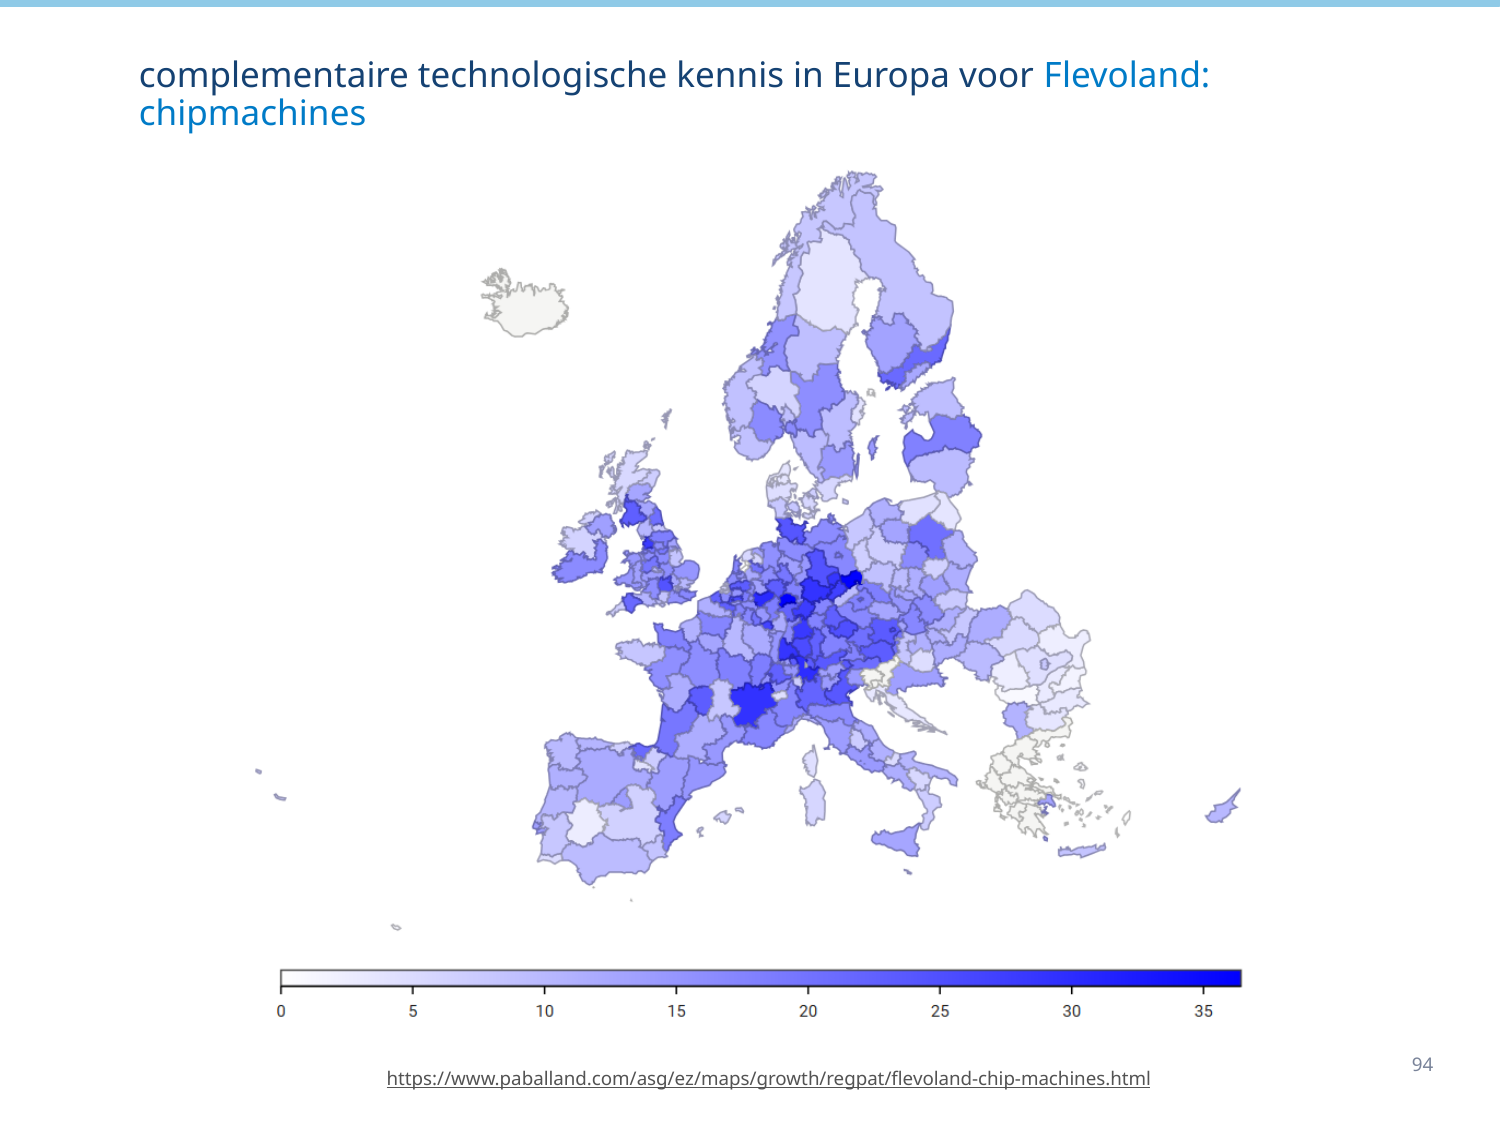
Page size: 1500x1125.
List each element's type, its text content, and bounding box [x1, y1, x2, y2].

picture [253, 148, 1259, 1036]
slide_number 94 [1396, 1034, 1500, 1096]
text_box https://www.paballand.com/asg/ez/maps/growth/regpat/flevoland-chip-machines.html [371, 1055, 1353, 1100]
title complementaire technologische kennis in Europa voor Flevoland: chipmachines [123, 48, 1445, 220]
